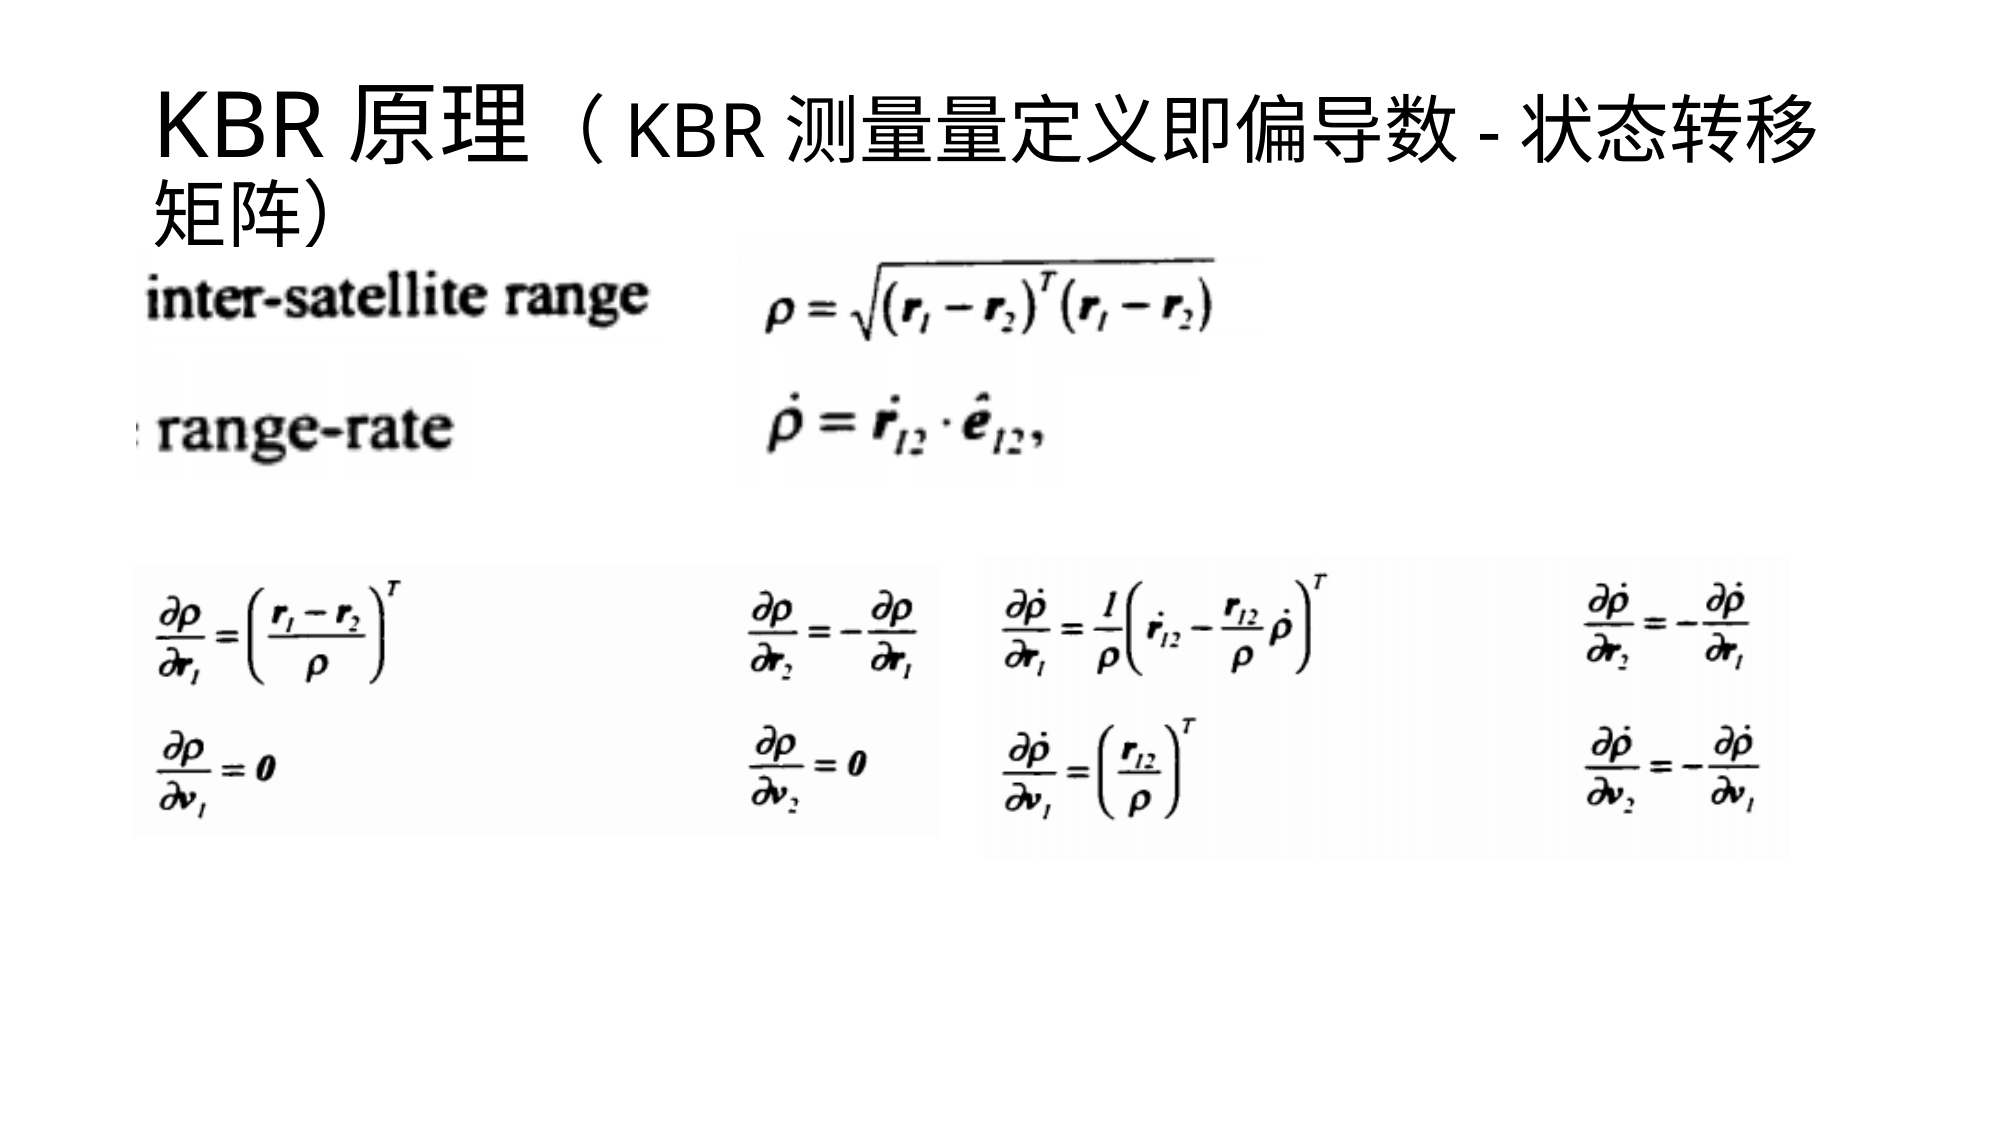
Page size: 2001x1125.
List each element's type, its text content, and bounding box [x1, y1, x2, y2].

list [137, 247, 661, 359]
picture [982, 555, 1790, 859]
picture [738, 232, 1262, 488]
picture [132, 566, 940, 838]
title KBR原理（KBR测量量定义即偏导数-状态转移矩阵） [137, 59, 1863, 278]
picture [136, 356, 469, 477]
